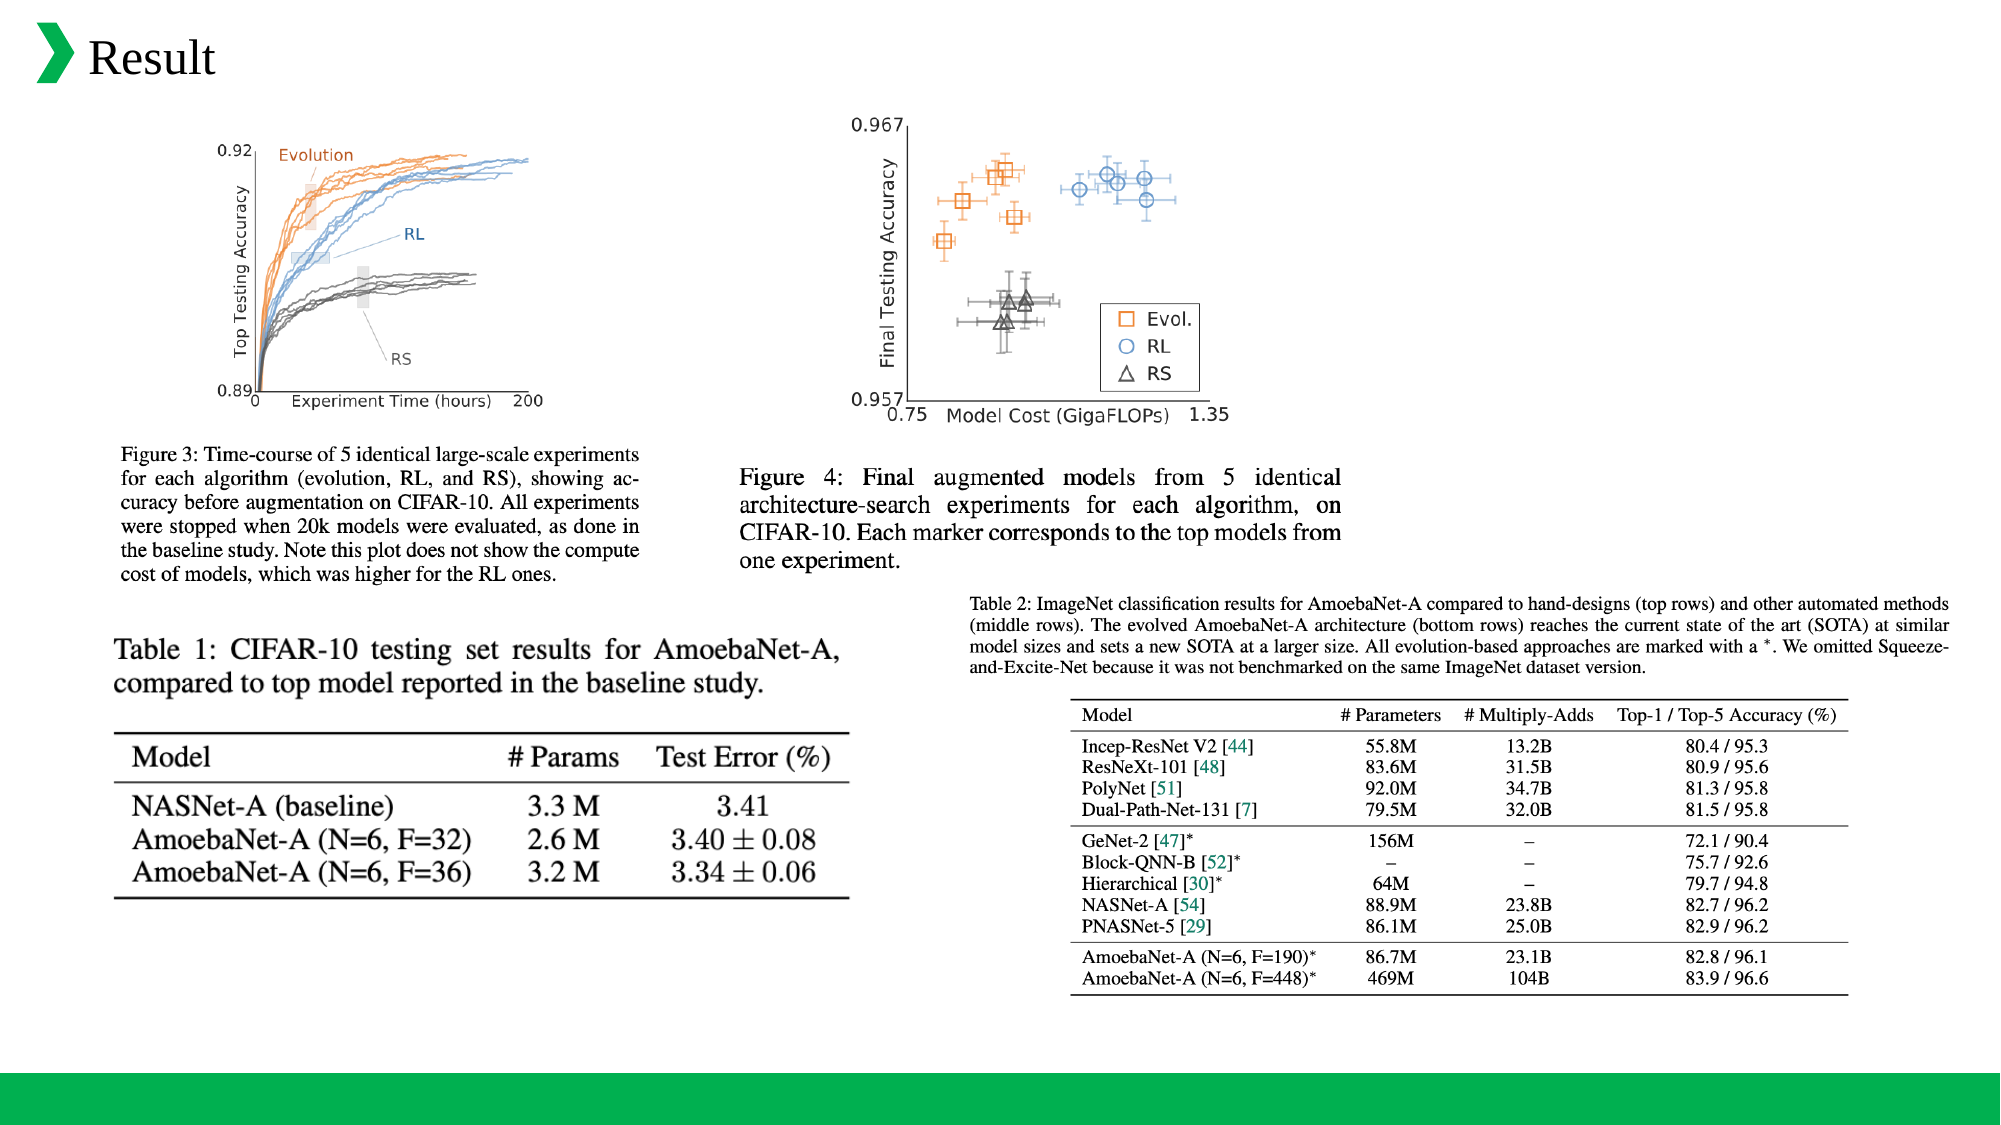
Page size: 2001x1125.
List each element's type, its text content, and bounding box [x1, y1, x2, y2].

text_box [0, 1072, 2000, 1125]
text_box [36, 22, 75, 84]
picture [690, 81, 1360, 578]
picture [88, 613, 892, 914]
subtitle Result [73, 23, 1878, 110]
picture [56, 99, 660, 597]
picture [957, 582, 1974, 1009]
